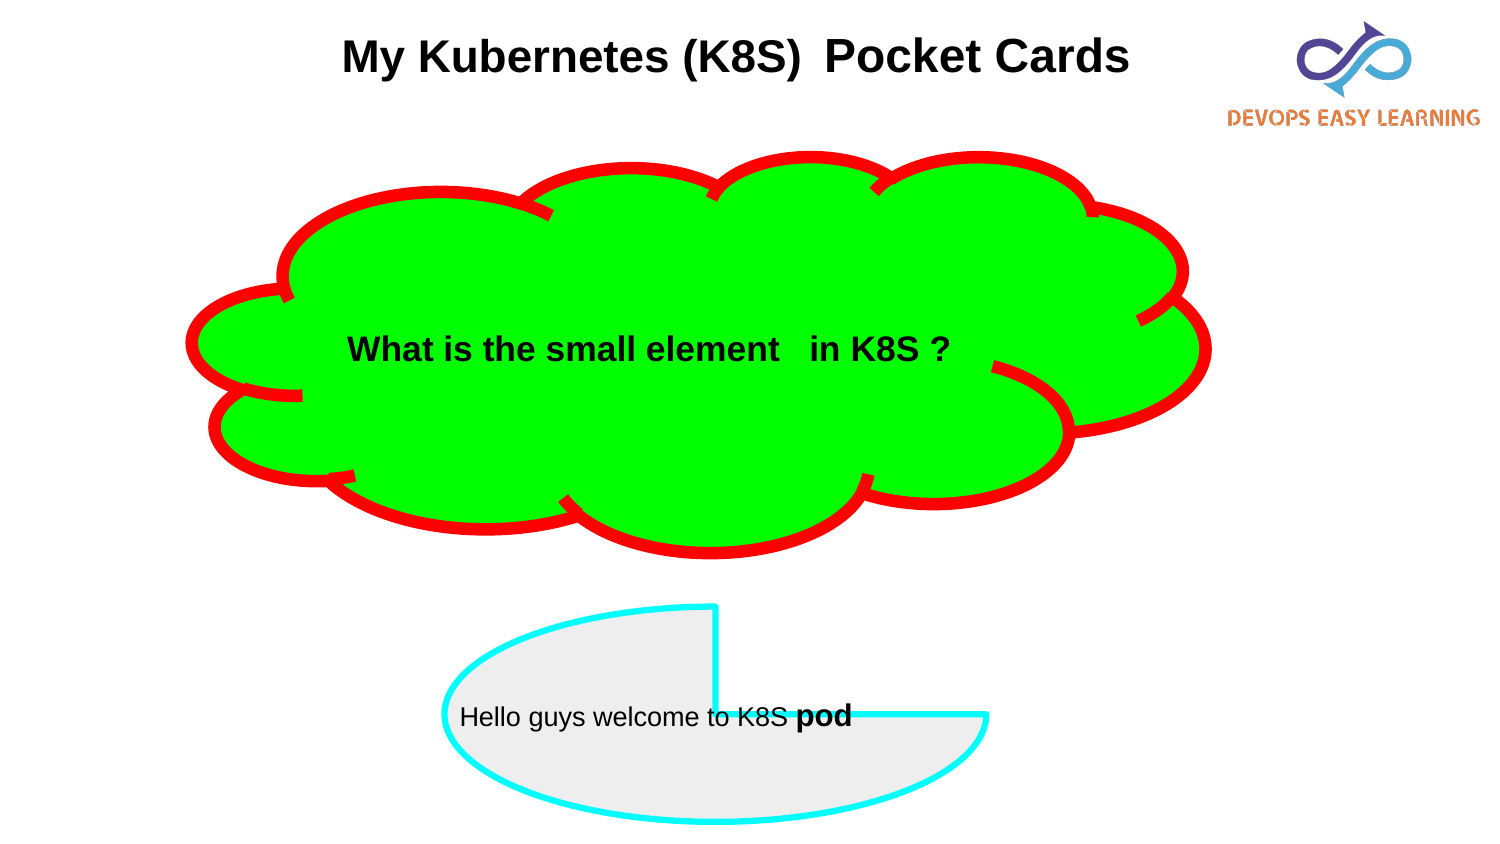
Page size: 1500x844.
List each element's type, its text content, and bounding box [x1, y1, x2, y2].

text_box What is the small element in K8S ? [191, 157, 1206, 554]
text_box Hello guys welcome to K8S pod [444, 606, 987, 822]
picture [1216, 9, 1492, 148]
text_box My Kubernetes (K8S) Pocket Cards [7, 9, 1214, 138]
